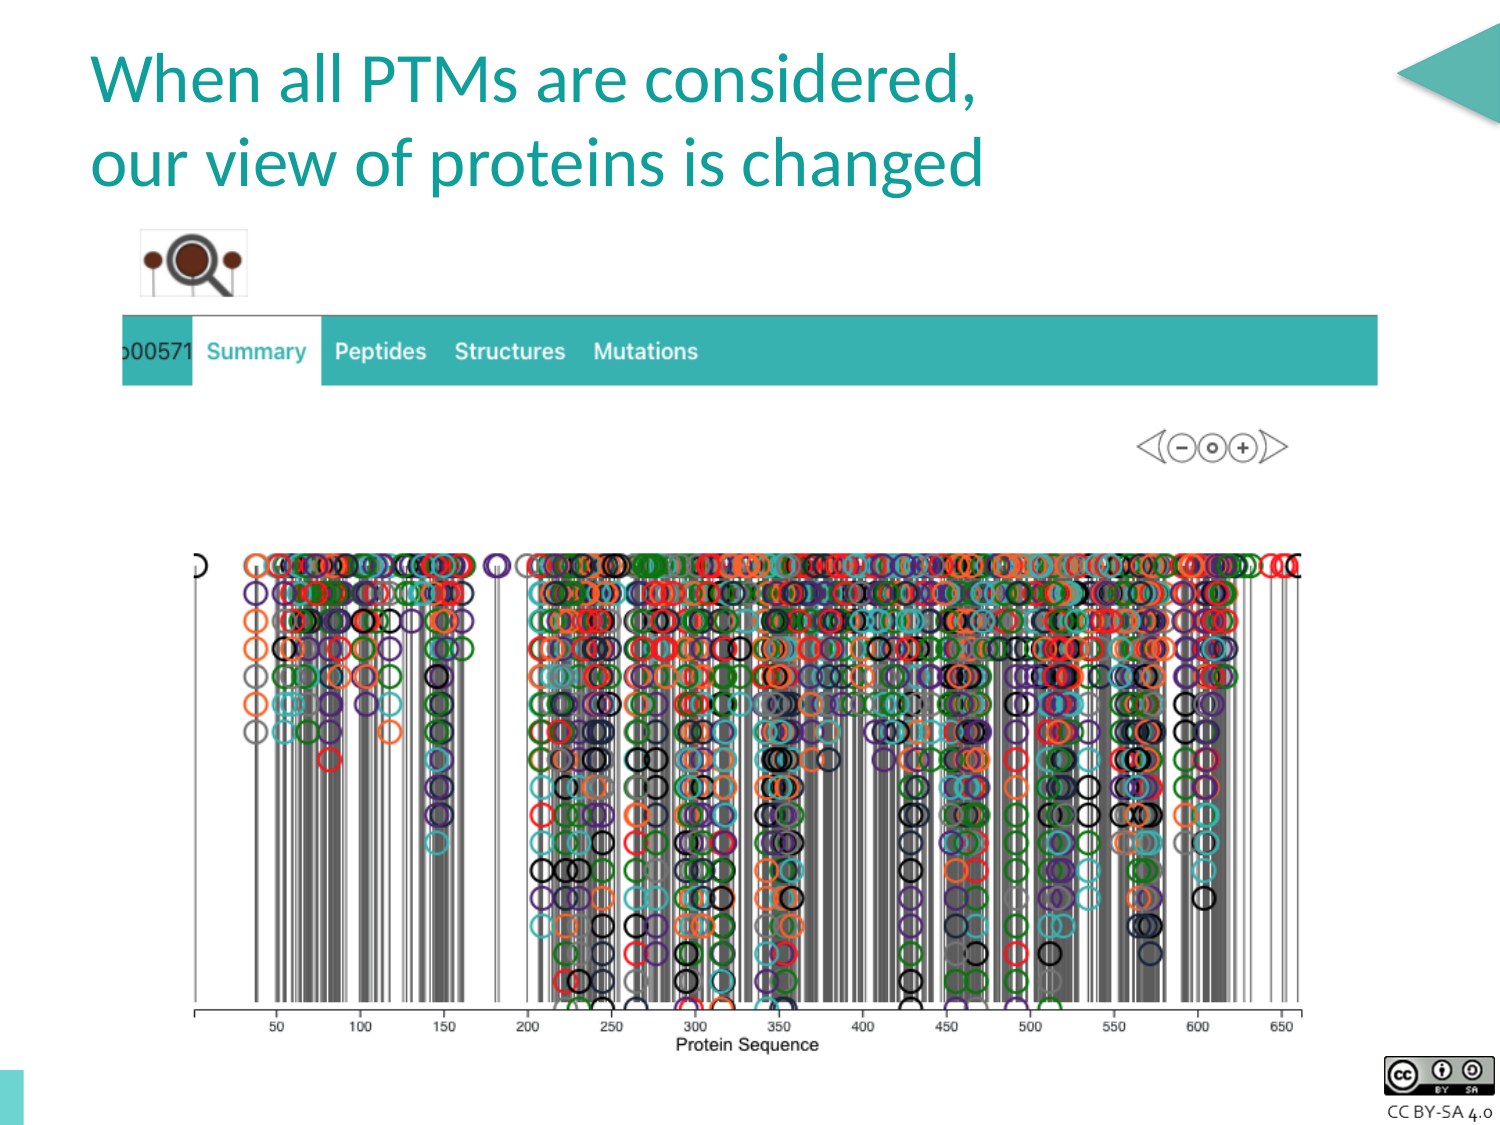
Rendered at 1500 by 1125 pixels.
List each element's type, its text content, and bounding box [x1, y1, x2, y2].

picture [122, 224, 1500, 1125]
title When all PTMs are considered, our view of proteins is changed [75, 23, 1399, 212]
